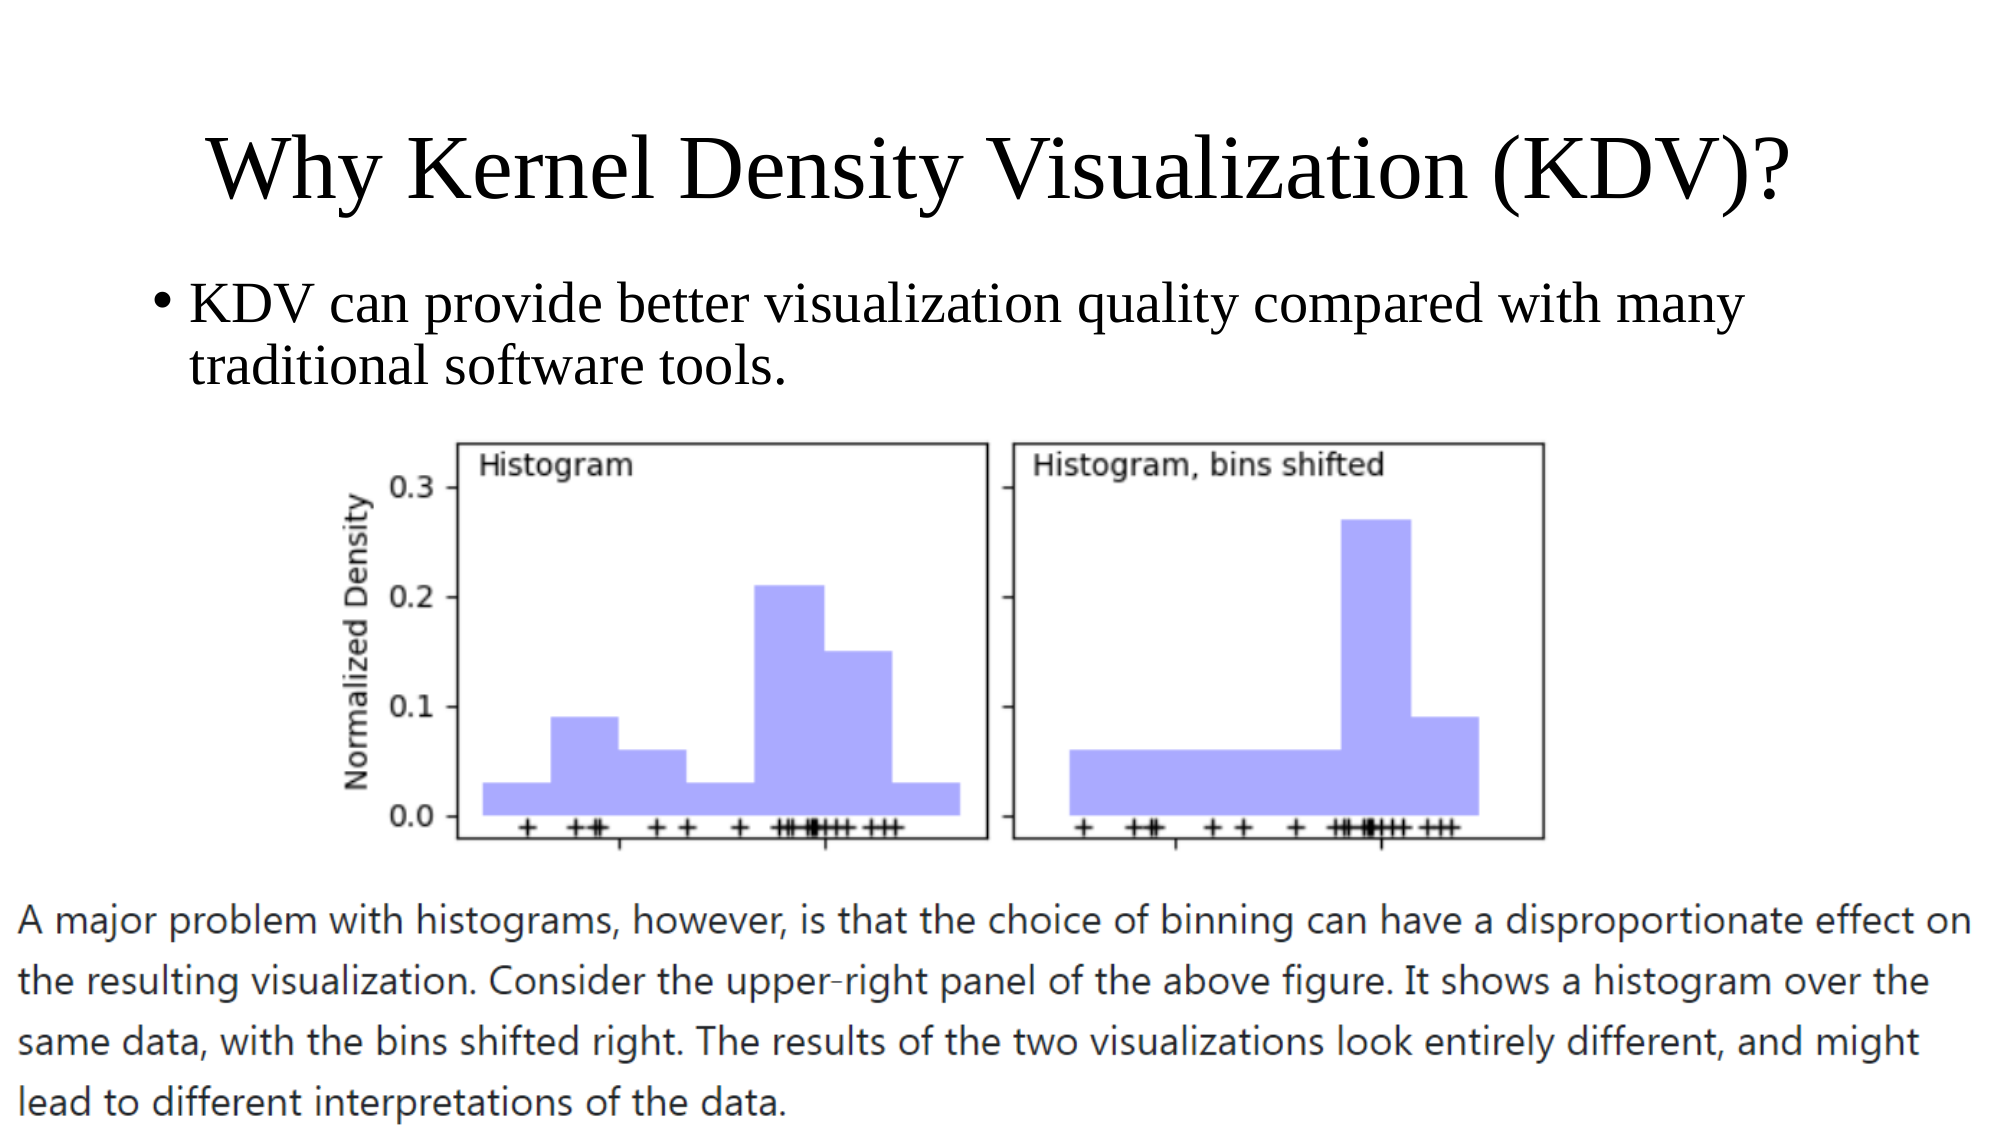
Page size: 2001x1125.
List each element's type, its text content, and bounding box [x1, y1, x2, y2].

title Why Kernel Density Visualization (KDV)? [137, 59, 1863, 264]
list KDV can provide better visualization quality compared with many traditional software tools. [137, 264, 1863, 860]
picture [0, 860, 2000, 1125]
picture [302, 427, 1561, 853]
